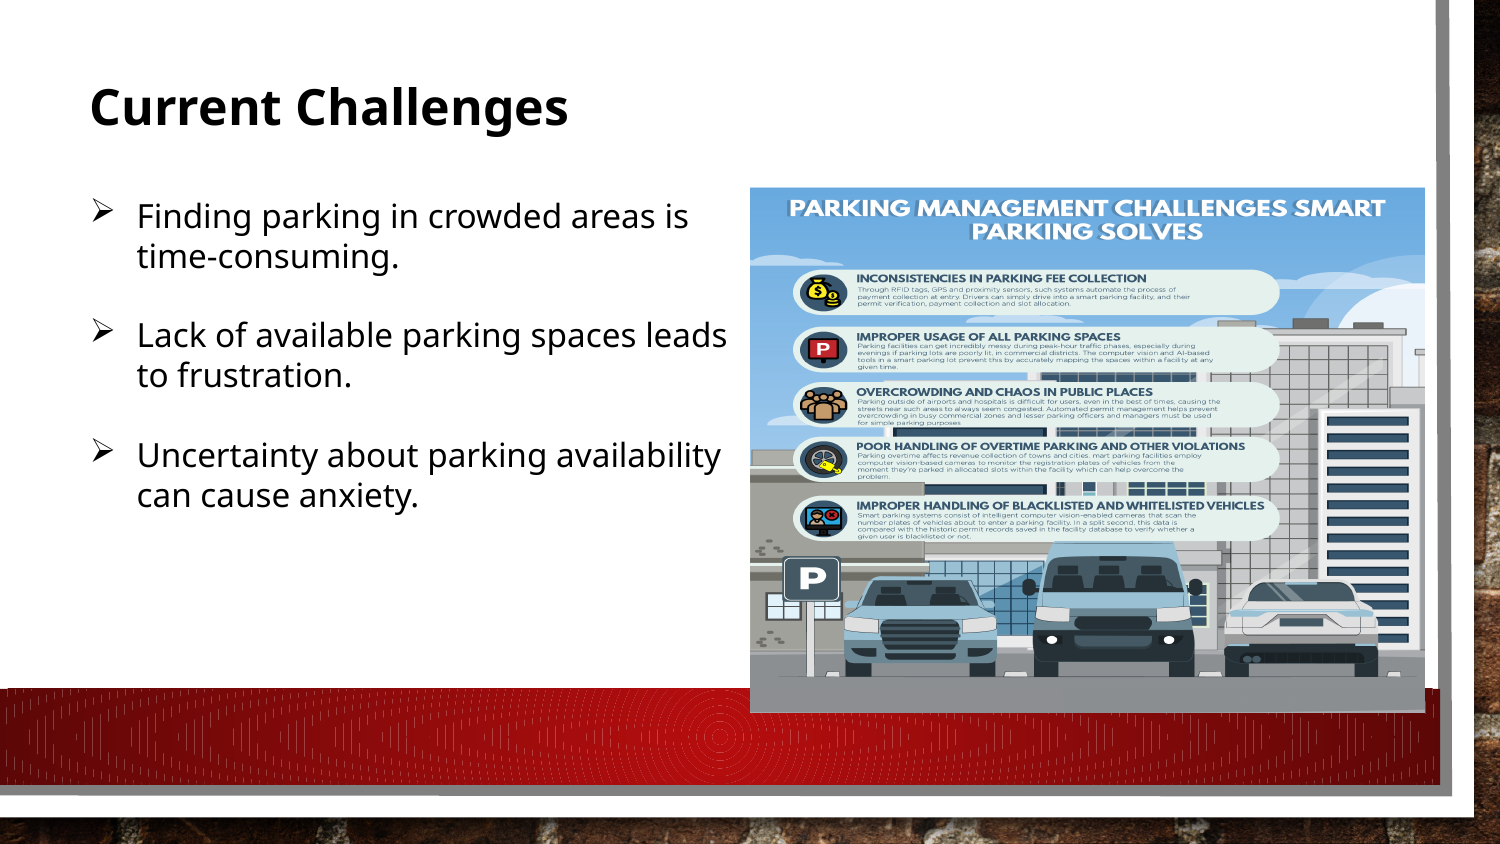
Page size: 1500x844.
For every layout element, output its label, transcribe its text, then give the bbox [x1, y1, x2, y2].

text_box Current Challenges [74, 37, 1425, 173]
picture [0, 0, 1500, 844]
picture [749, 187, 1426, 713]
text_box Finding parking in crowded areas is time-consuming. Lack of available parking spaces leads to frustration. Uncertainty about parking availability can cause anxiety. [74, 187, 749, 713]
